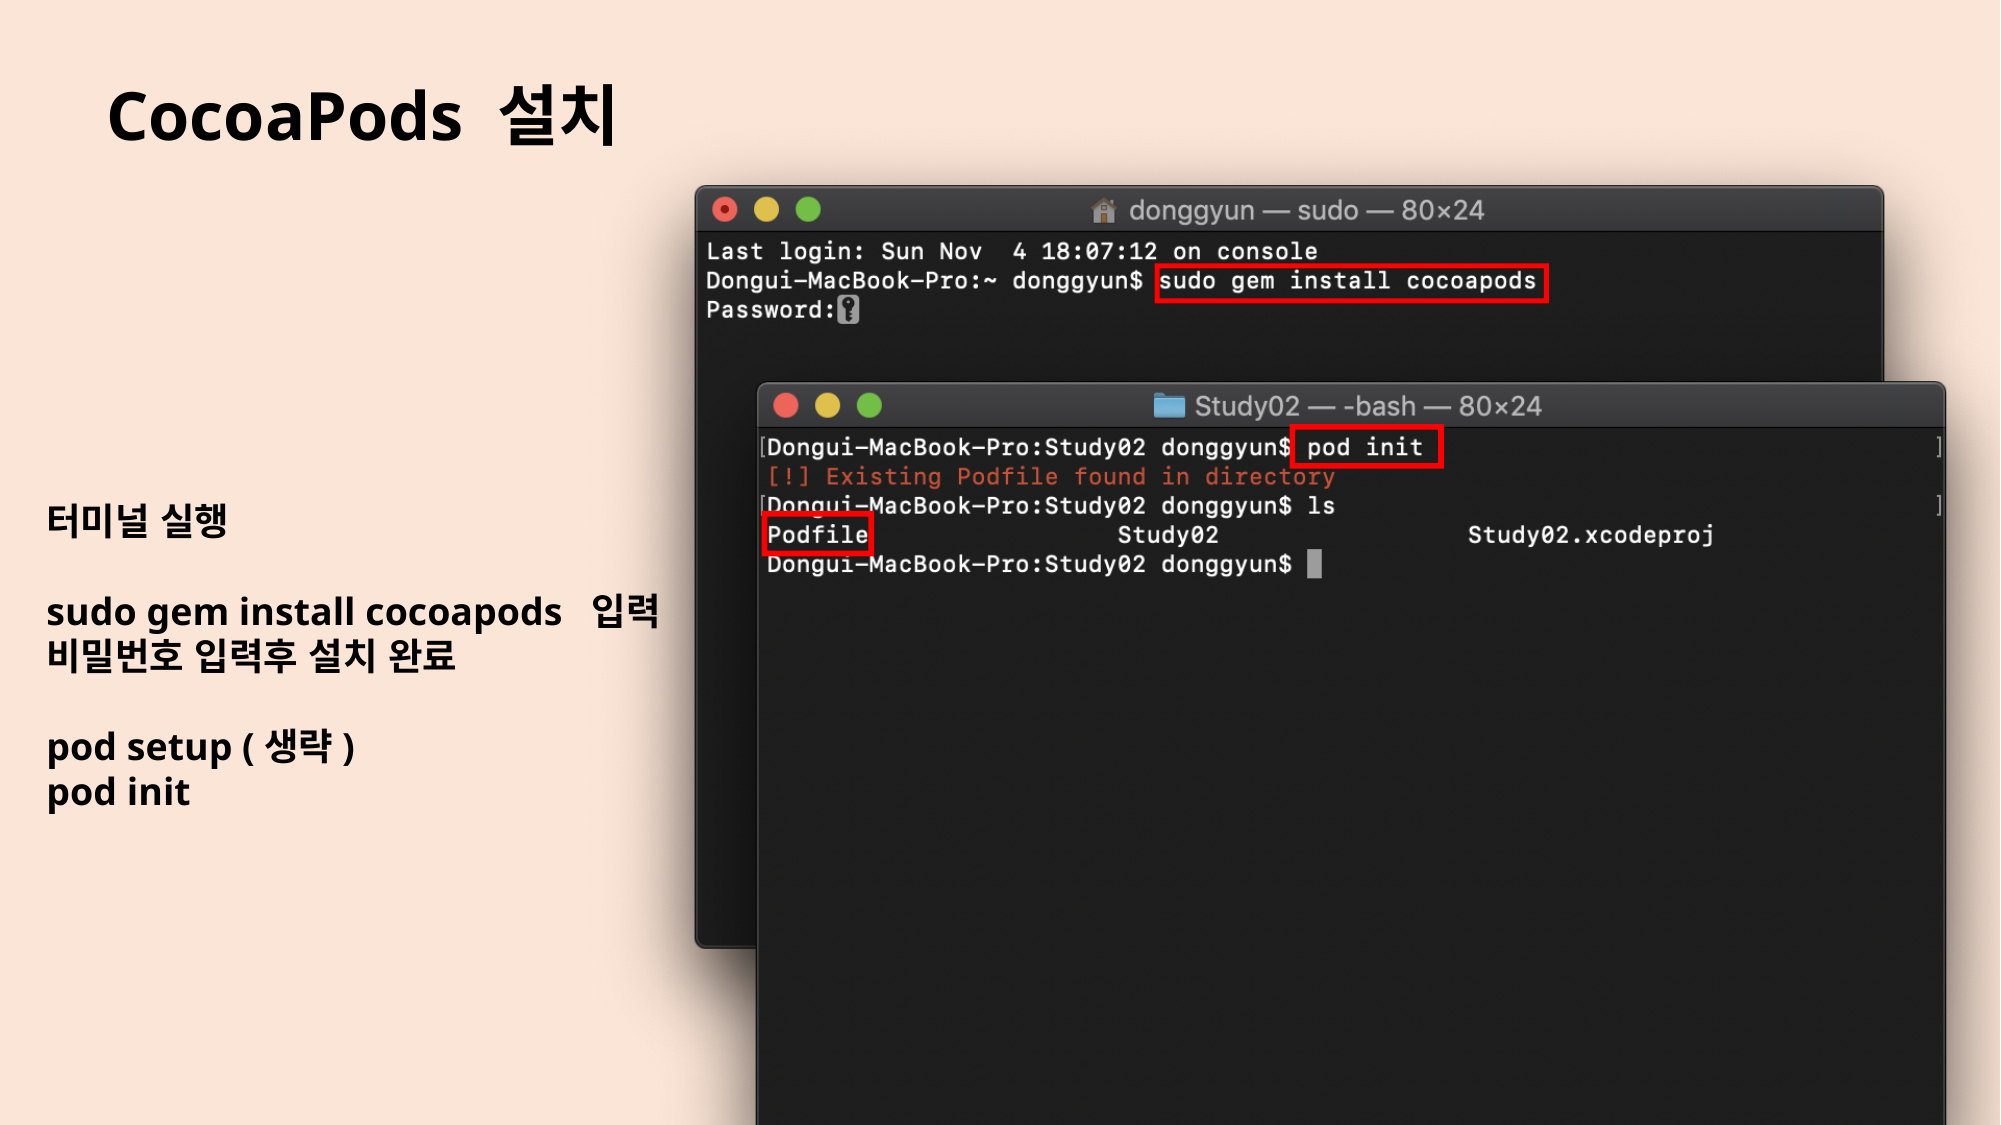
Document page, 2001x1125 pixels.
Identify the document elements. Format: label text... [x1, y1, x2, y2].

text_box CocoaPods 설치 [91, 66, 636, 161]
picture [579, 107, 2000, 1125]
text_box 터미널 실행 sudo gem install cocoapods 입력 비밀번호 입력후 설치 완료 pod setup (생략) pod init [31, 490, 579, 866]
